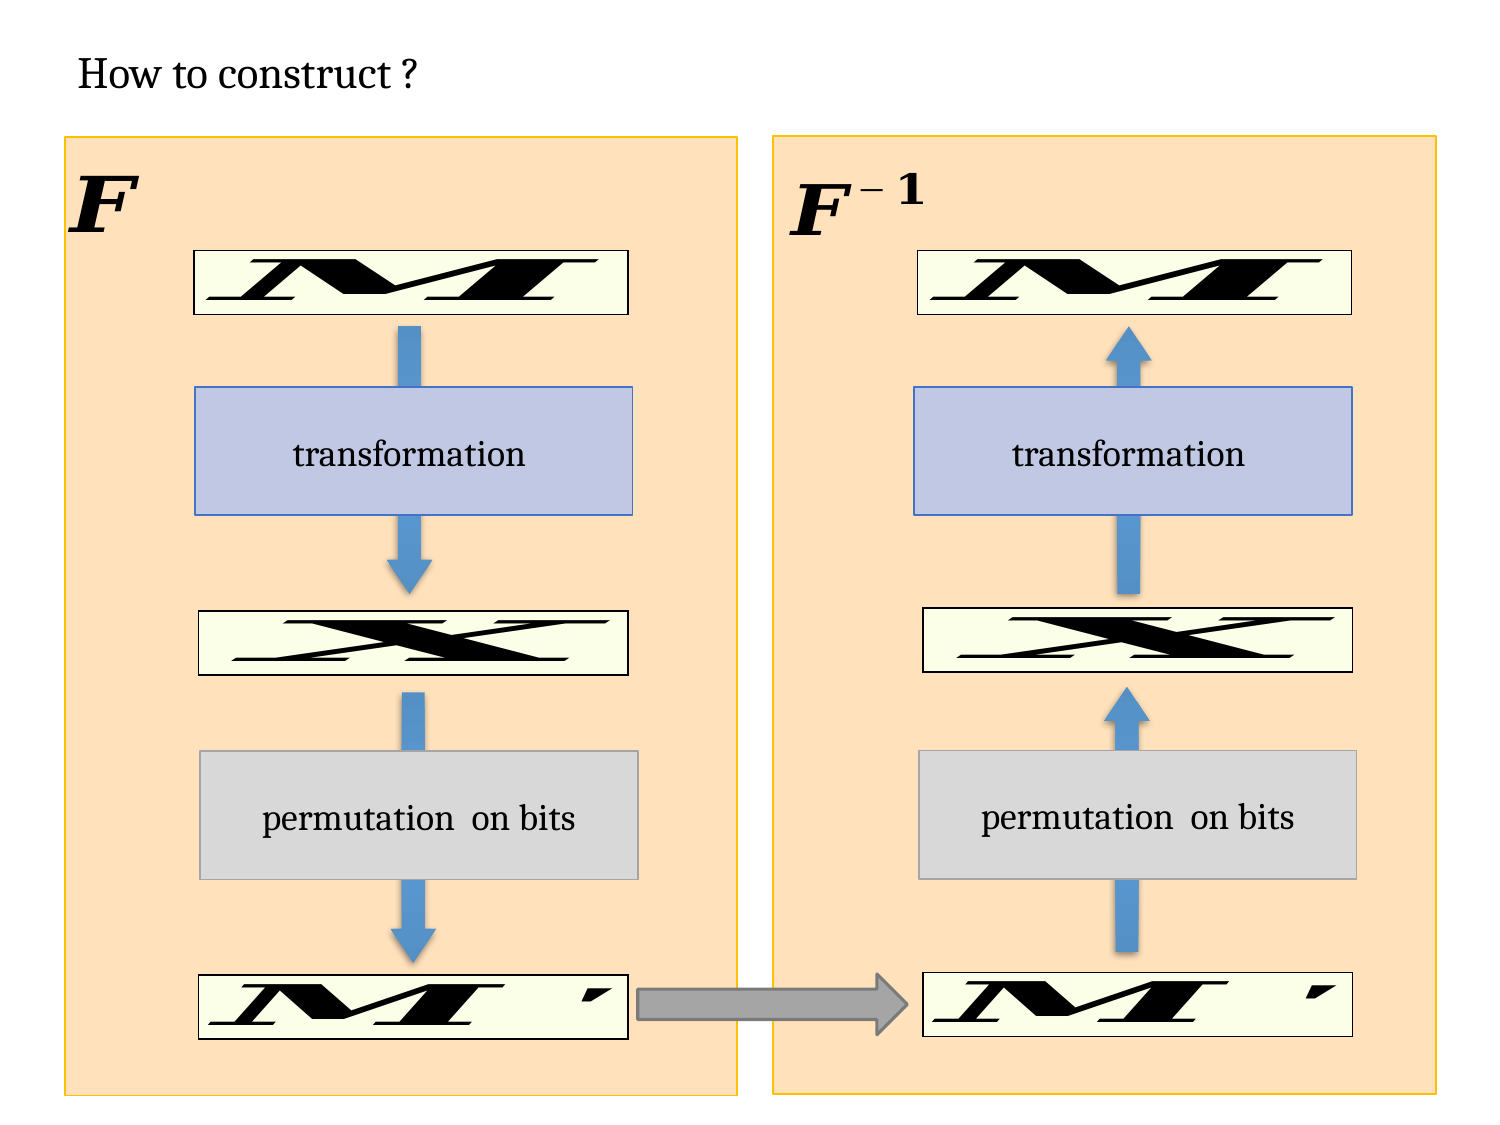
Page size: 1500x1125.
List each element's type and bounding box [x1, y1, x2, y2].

text_box [1115, 880, 1139, 953]
text_box [64, 136, 738, 1096]
text_box [1104, 686, 1150, 750]
text_box [1106, 326, 1152, 386]
text_box [1117, 516, 1141, 595]
text_box [636, 972, 909, 1037]
text_box [386, 516, 433, 595]
text_box [390, 880, 437, 963]
text_box [401, 692, 425, 750]
text_box [398, 326, 421, 386]
text_box [772, 135, 1437, 1095]
